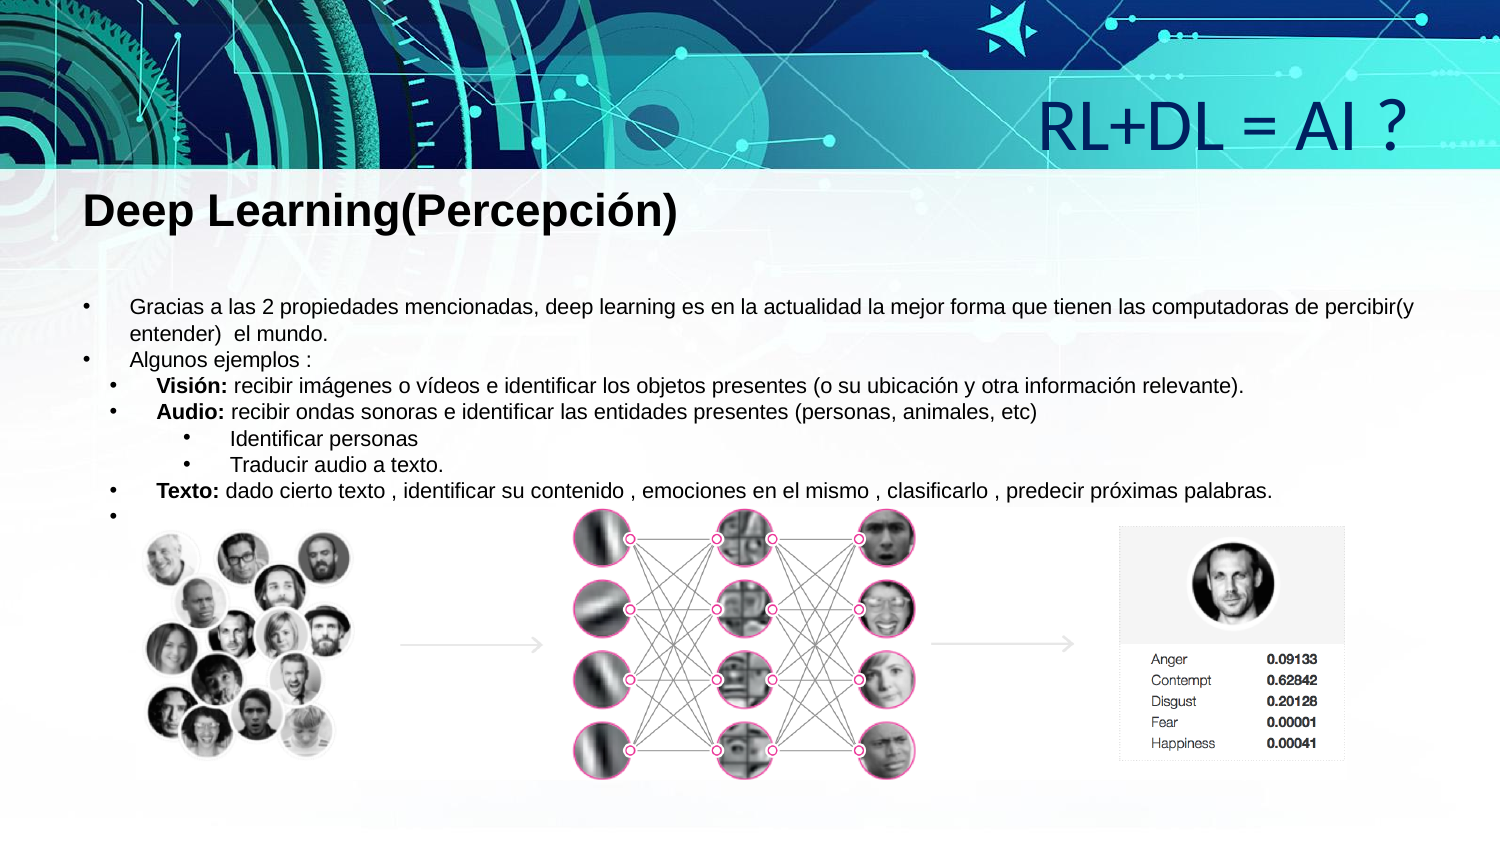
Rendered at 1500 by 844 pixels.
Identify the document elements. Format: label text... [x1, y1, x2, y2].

text_box Gracias a las 2 propiedades mencionadas, deep learning es en la actualidad la mejor forma que tienen las computadoras de percibir(y entender) el mundo. Algunos ejemplos : Visión: recibir imágenes o vídeos e identificar los objetos presentes (o su ubicación y otra información relevante). Audio: recibir ondas sonoras e identificar las entidades presentes (personas, animales, etc) Identificar personas Traducir audio a texto. Texto: dado cierto texto , identificar su contenido , emociones en el mismo , clasificarlo , predecir próximas palabras. [82, 248, 1435, 532]
text_box Deep Learning(Percepción) [82, 180, 1435, 248]
picture [0, 0, 1500, 844]
text_box RL+DL = AI ? [73, 71, 1426, 171]
